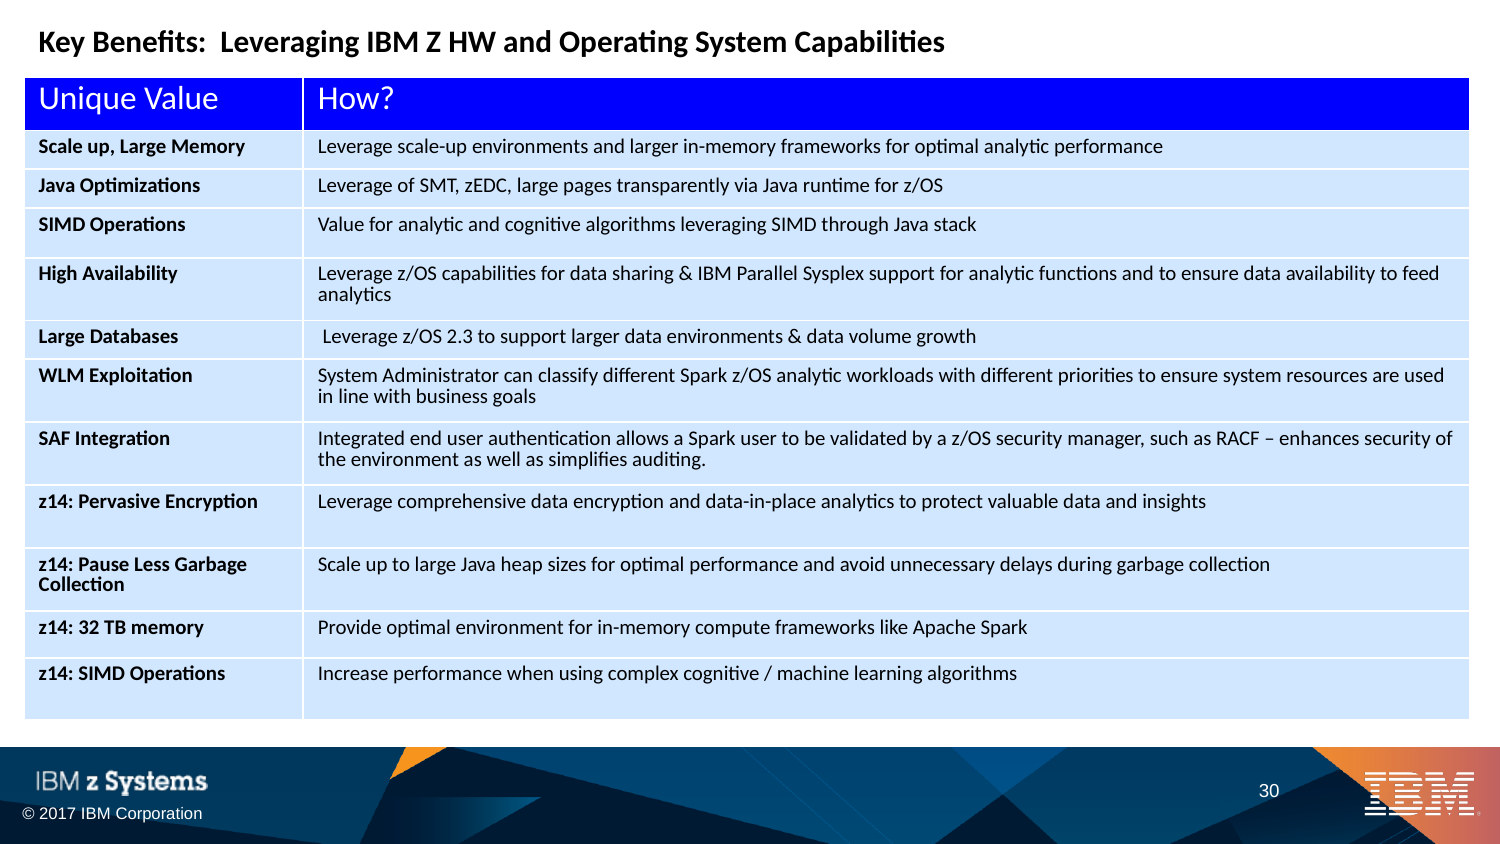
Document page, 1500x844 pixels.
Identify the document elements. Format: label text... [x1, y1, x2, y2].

table_cell SAF Integration [25, 423, 302, 484]
table_cell Integrated end user authentication allows a Spark user to be validated by a z/OS security manager, such as RACF – enhances security of the environment as well as simplifies auditing. [304, 423, 1469, 484]
table_cell Value for analytic and cognitive algorithms leveraging SIMD through Java stack [304, 209, 1469, 257]
table_cell Leverage scale-up environments and larger in-memory frameworks for optimal analytic performance [304, 131, 1469, 168]
table_cell Increase performance when using complex cognitive / machine learning algorithms [304, 659, 1469, 719]
table_cell WLM Exploitation [25, 360, 302, 421]
table_header How? [304, 78, 1469, 130]
table_cell Leverage z/OS capabilities for data sharing & IBM Parallel Sysplex support for analytic functions and to ensure data availability to feed analytics [304, 259, 1469, 320]
picture [0, 747, 1500, 844]
table_cell z14: Pause Less Garbage Collection [25, 549, 302, 610]
table_cell Leverage of SMT, zEDC, large pages transparently via Java runtime for z/OS [304, 170, 1469, 207]
table_cell Java Optimizations [25, 170, 302, 207]
table_cell System Administrator can classify different Spark z/OS analytic workloads with different priorities to ensure system resources are used in line with business goals [304, 360, 1469, 421]
text_box Key Benefits: Leveraging IBM Z HW and Operating System Capabilities [23, 13, 1442, 98]
table_cell Large Databases [25, 321, 302, 358]
table_cell Provide optimal environment for in-memory compute frameworks like Apache Spark [304, 612, 1469, 657]
table_cell z14: SIMD Operations [25, 659, 302, 719]
table_cell Leverage z/OS 2.3 to support larger data environments & data volume growth [304, 321, 1469, 358]
table_cell High Availability [25, 259, 302, 320]
table_cell z14: Pervasive Encryption [25, 486, 302, 547]
table_header Unique Value [25, 98, 302, 130]
table_cell Scale up to large Java heap sizes for optimal performance and avoid unnecessary delays during garbage collection [304, 549, 1469, 610]
table_cell SIMD Operations [25, 209, 302, 257]
table_cell Leverage comprehensive data encryption and data-in-place analytics to protect valuable data and insights [304, 486, 1469, 547]
table_cell Scale up, Large Memory [25, 131, 302, 168]
table_cell z14: 32 TB memory [25, 612, 302, 657]
